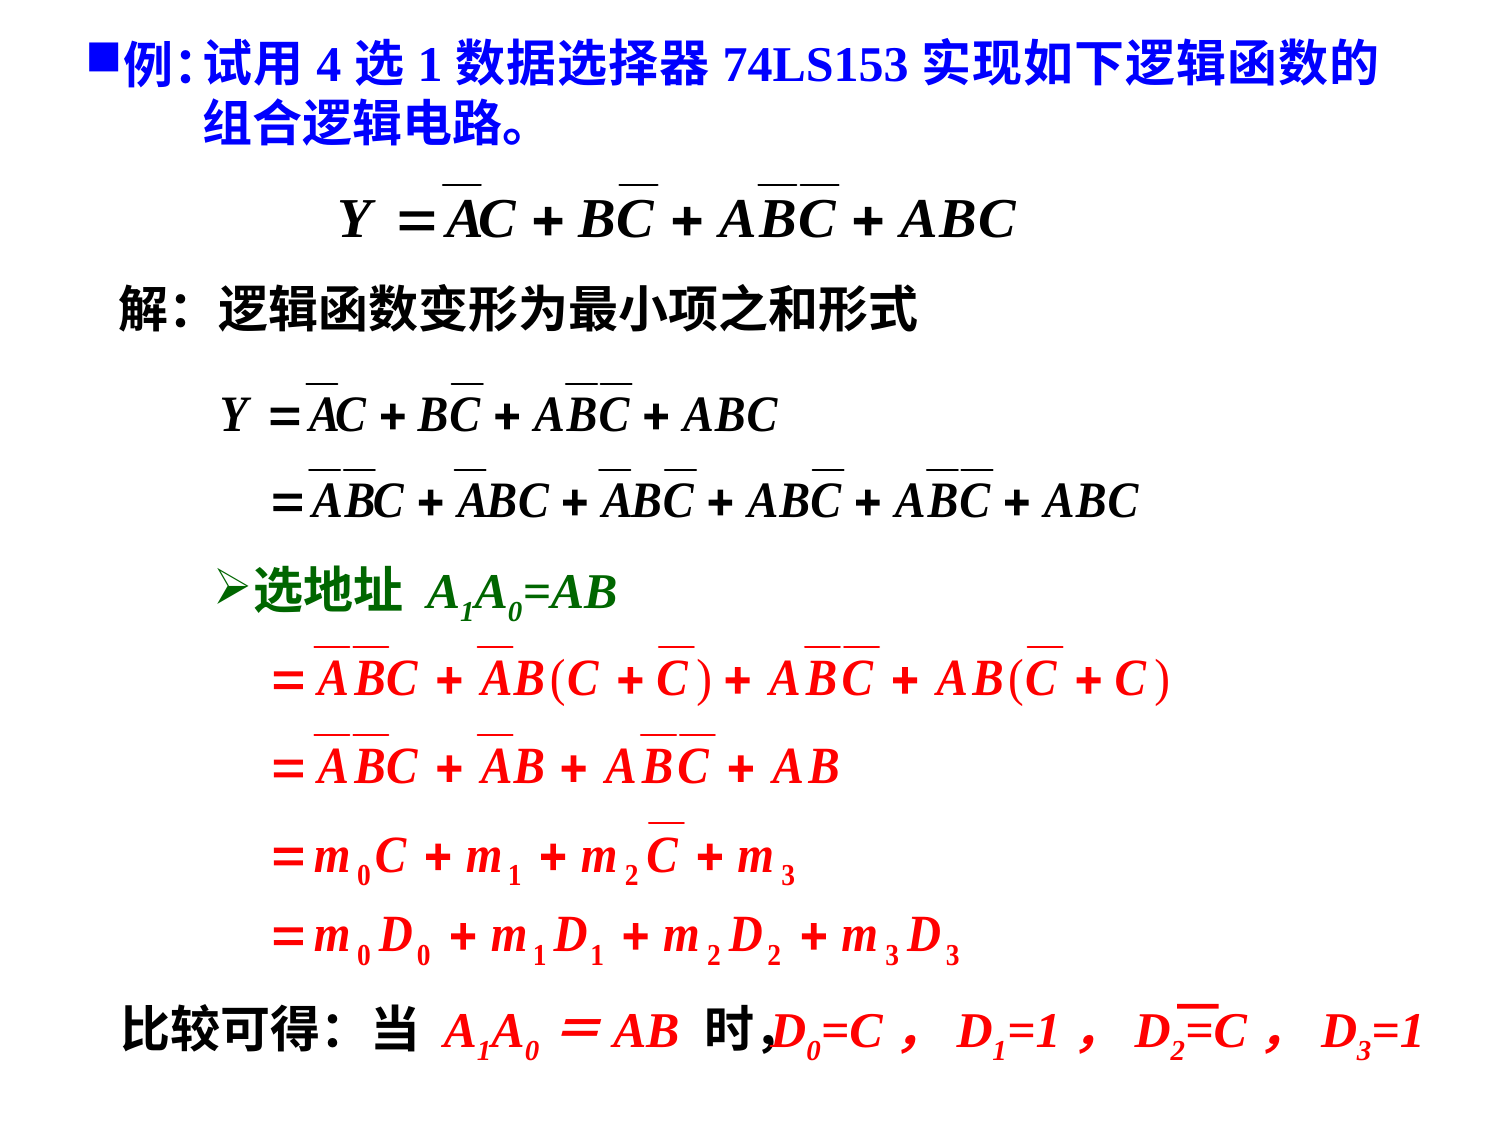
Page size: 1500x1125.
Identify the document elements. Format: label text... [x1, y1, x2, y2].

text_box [105, 990, 1447, 1067]
text_box 试用4选1数据选择器74LS153实现如下逻辑函数的组合逻辑电路。 [187, 23, 1395, 159]
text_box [215, 370, 1150, 529]
text_box 解：逻辑函数变形为最小项之和形式 [103, 270, 1013, 345]
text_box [332, 171, 1028, 252]
text_box 例： [70, 25, 239, 101]
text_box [261, 636, 1178, 974]
text_box 选地址 A1A0=AB [199, 551, 657, 635]
